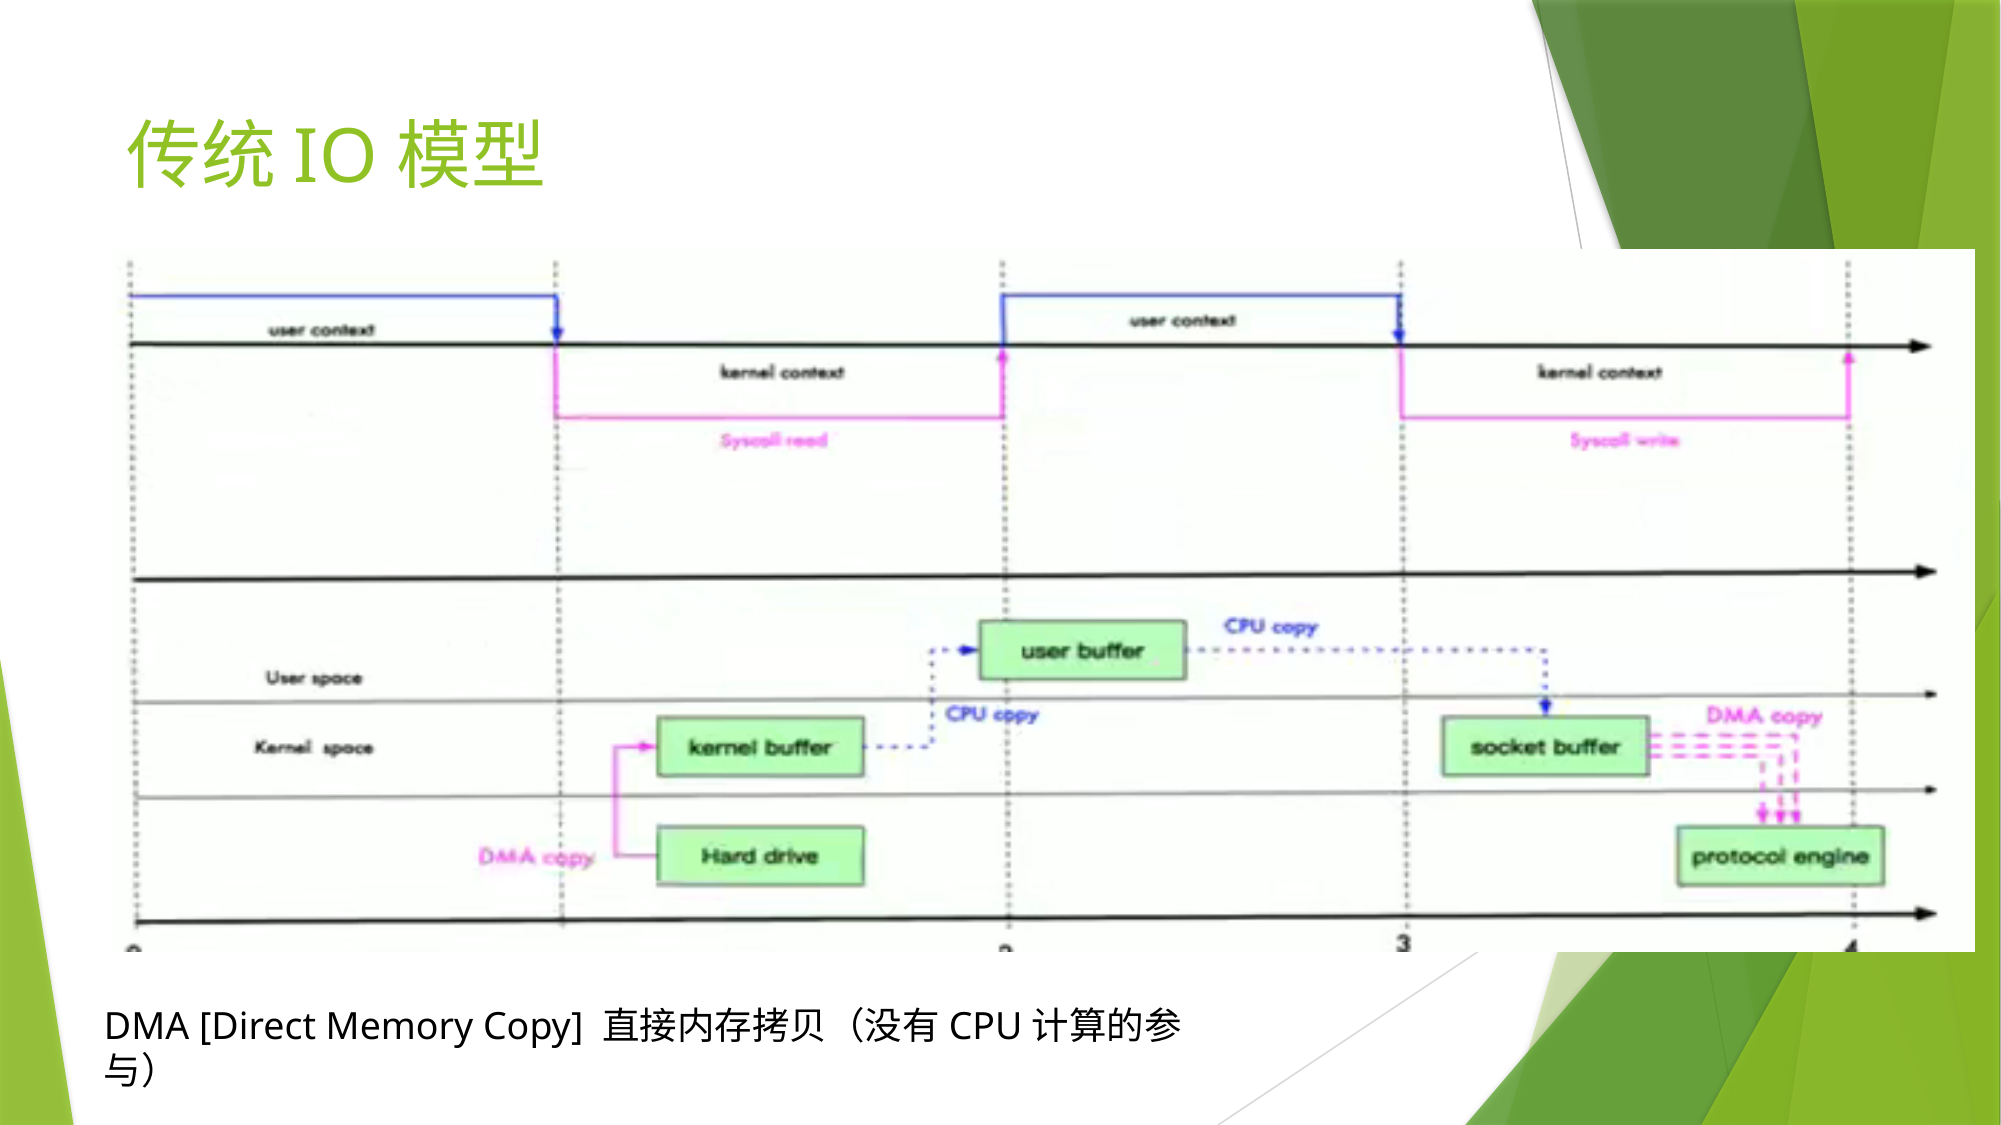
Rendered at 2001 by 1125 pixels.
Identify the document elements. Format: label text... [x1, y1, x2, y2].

text_box DMA [Direct Memory Copy] 直接内存拷贝（没有CPU计算的参与） [89, 994, 1241, 1100]
title 传统IO模型 [111, 99, 1522, 248]
picture [110, 248, 1976, 952]
